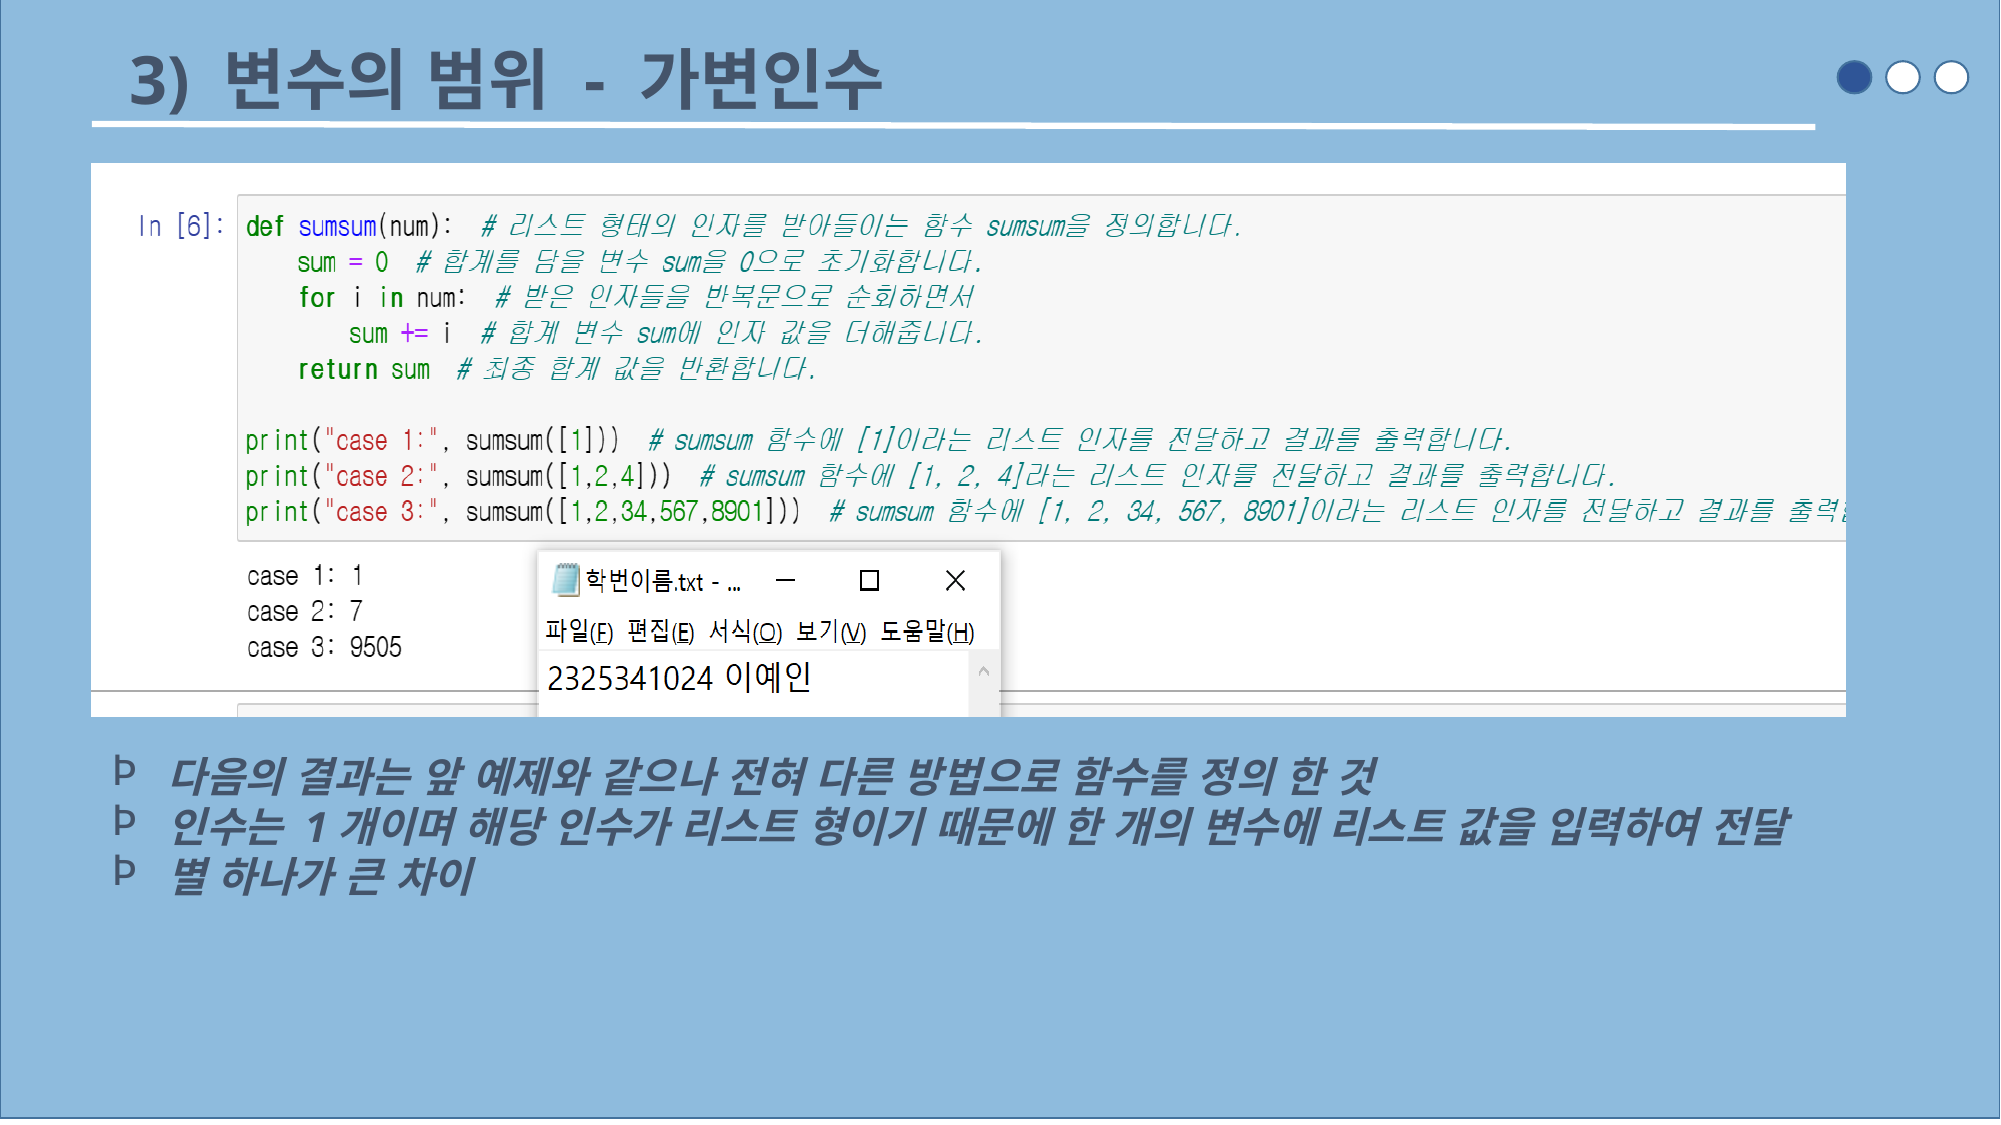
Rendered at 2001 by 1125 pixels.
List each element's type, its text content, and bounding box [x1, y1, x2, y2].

picture [91, 163, 1846, 717]
text_box [0, 0, 2000, 1119]
text_box 3) 변수의 범위 - 가변인수 [114, 30, 1341, 123]
text_box 다음의 결과는 앞 예제와 같으나 전혀 다른 방법으로 함수를 정의 한 것 인수는 1개이며 해당 인수가 리스트 형이기 때문에 한 개의 변수에 리스트 값을 입력하여 전달 별 하나가 큰 차이 [96, 743, 1863, 909]
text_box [91, 123, 1816, 127]
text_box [1837, 61, 1969, 94]
